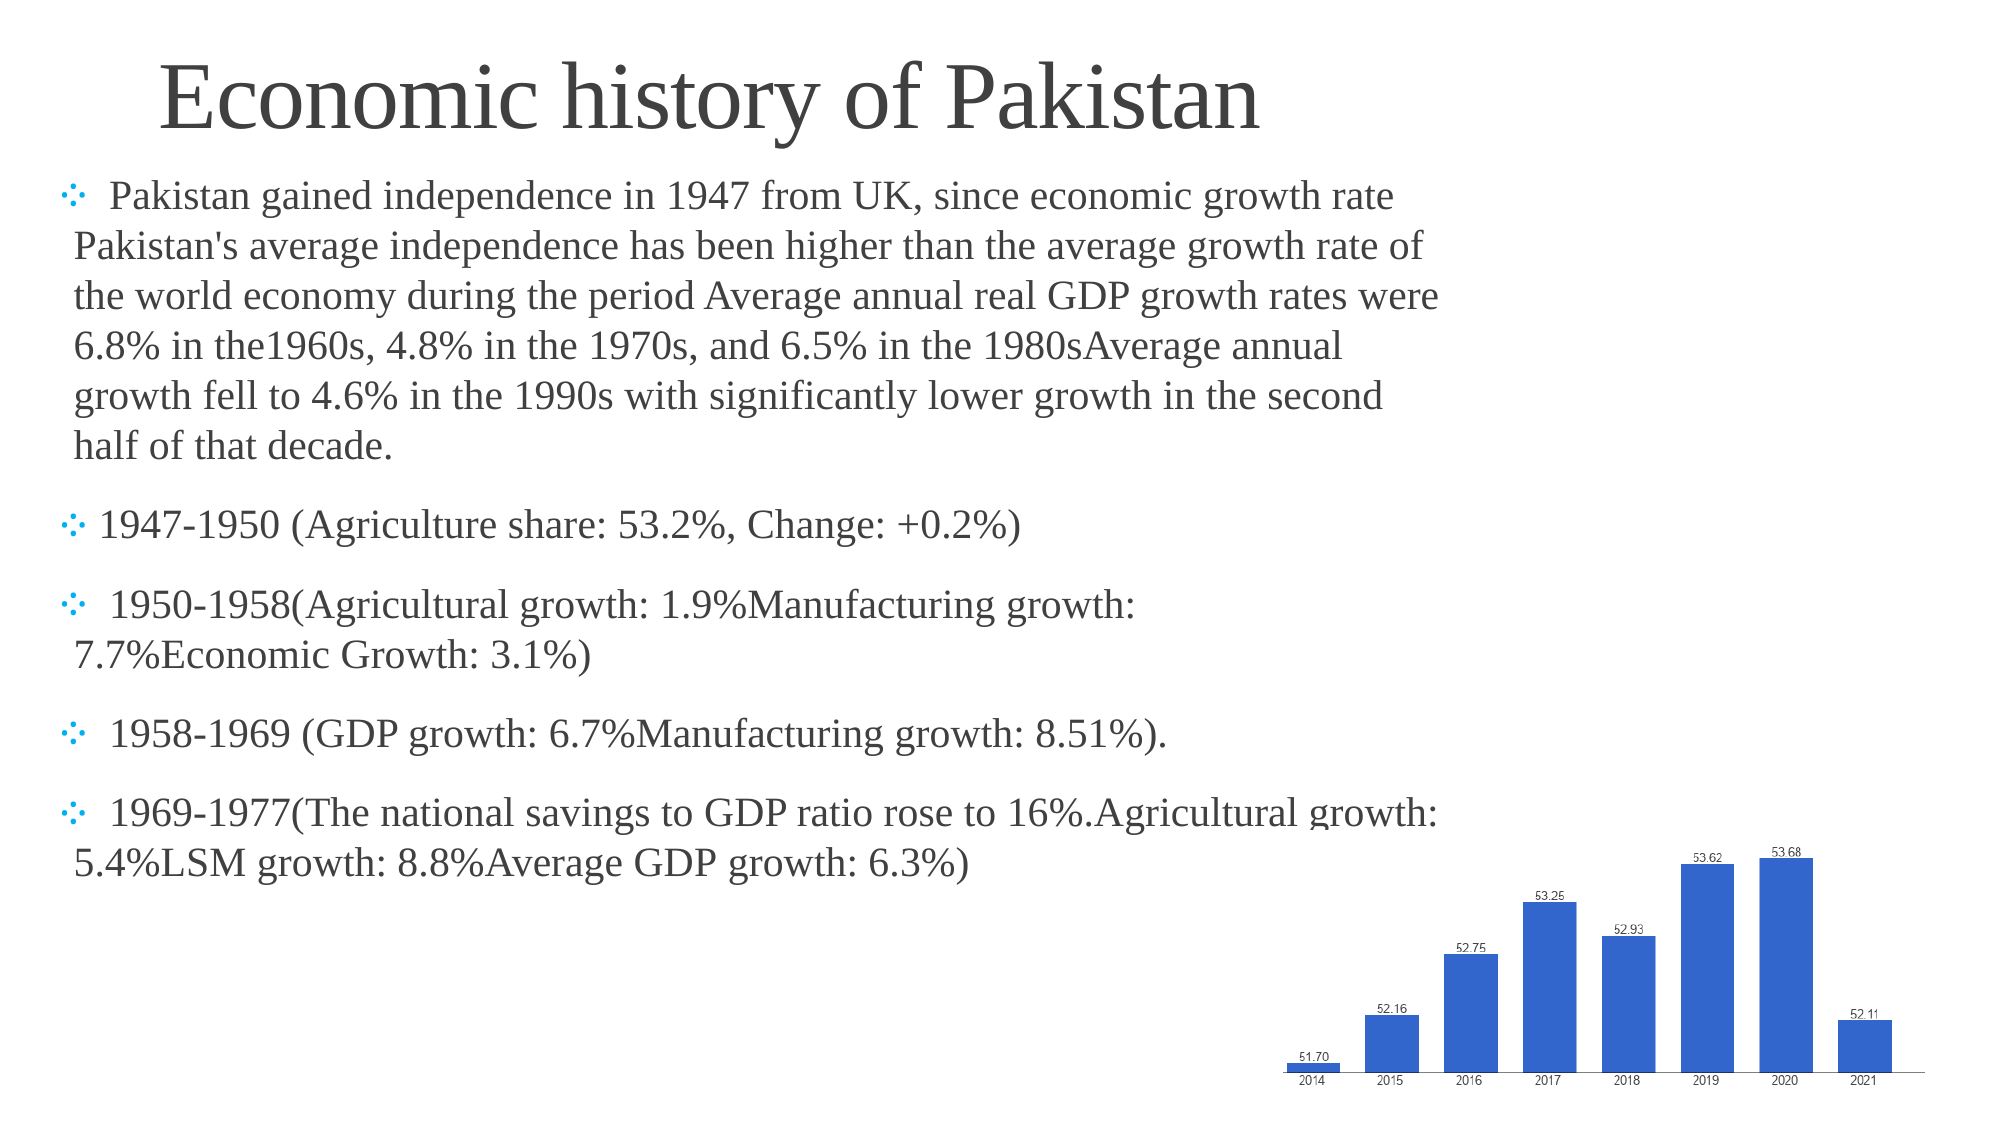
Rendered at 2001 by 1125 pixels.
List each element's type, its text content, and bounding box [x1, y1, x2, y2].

title Economic history of Pakistan [144, 0, 1794, 157]
picture [1264, 830, 1942, 1101]
list Pakistan gained independence in 1947 from UK, since economic growth rate Pakistan's average independence has been higher than the average growth rate of the world economy during the period Average annual real GDP growth rates were 6.8% in the1960s, 4.8% in the 1970s, and 6.5% in the 1980sAverage annual growth fell to 4.6% in the 1990s with significantly lower growth in the second half of that decade. 1947-1950 (Agriculture share: 53.2%, Change: +0.2%) 1950-1958(Agricultural growth: 1.9%Manufacturing growth: 7.7%Economic Growth: 3.1%) 1958-1969 (GDP growth: 6.7%Manufacturing growth: 8.51%). 1969-1977(The national savings to GDP ratio rose to 16%.Agricultural growth: 5.4%LSM growth: 8.8%Average GDP growth: 6.3%) [58, 160, 1448, 965]
